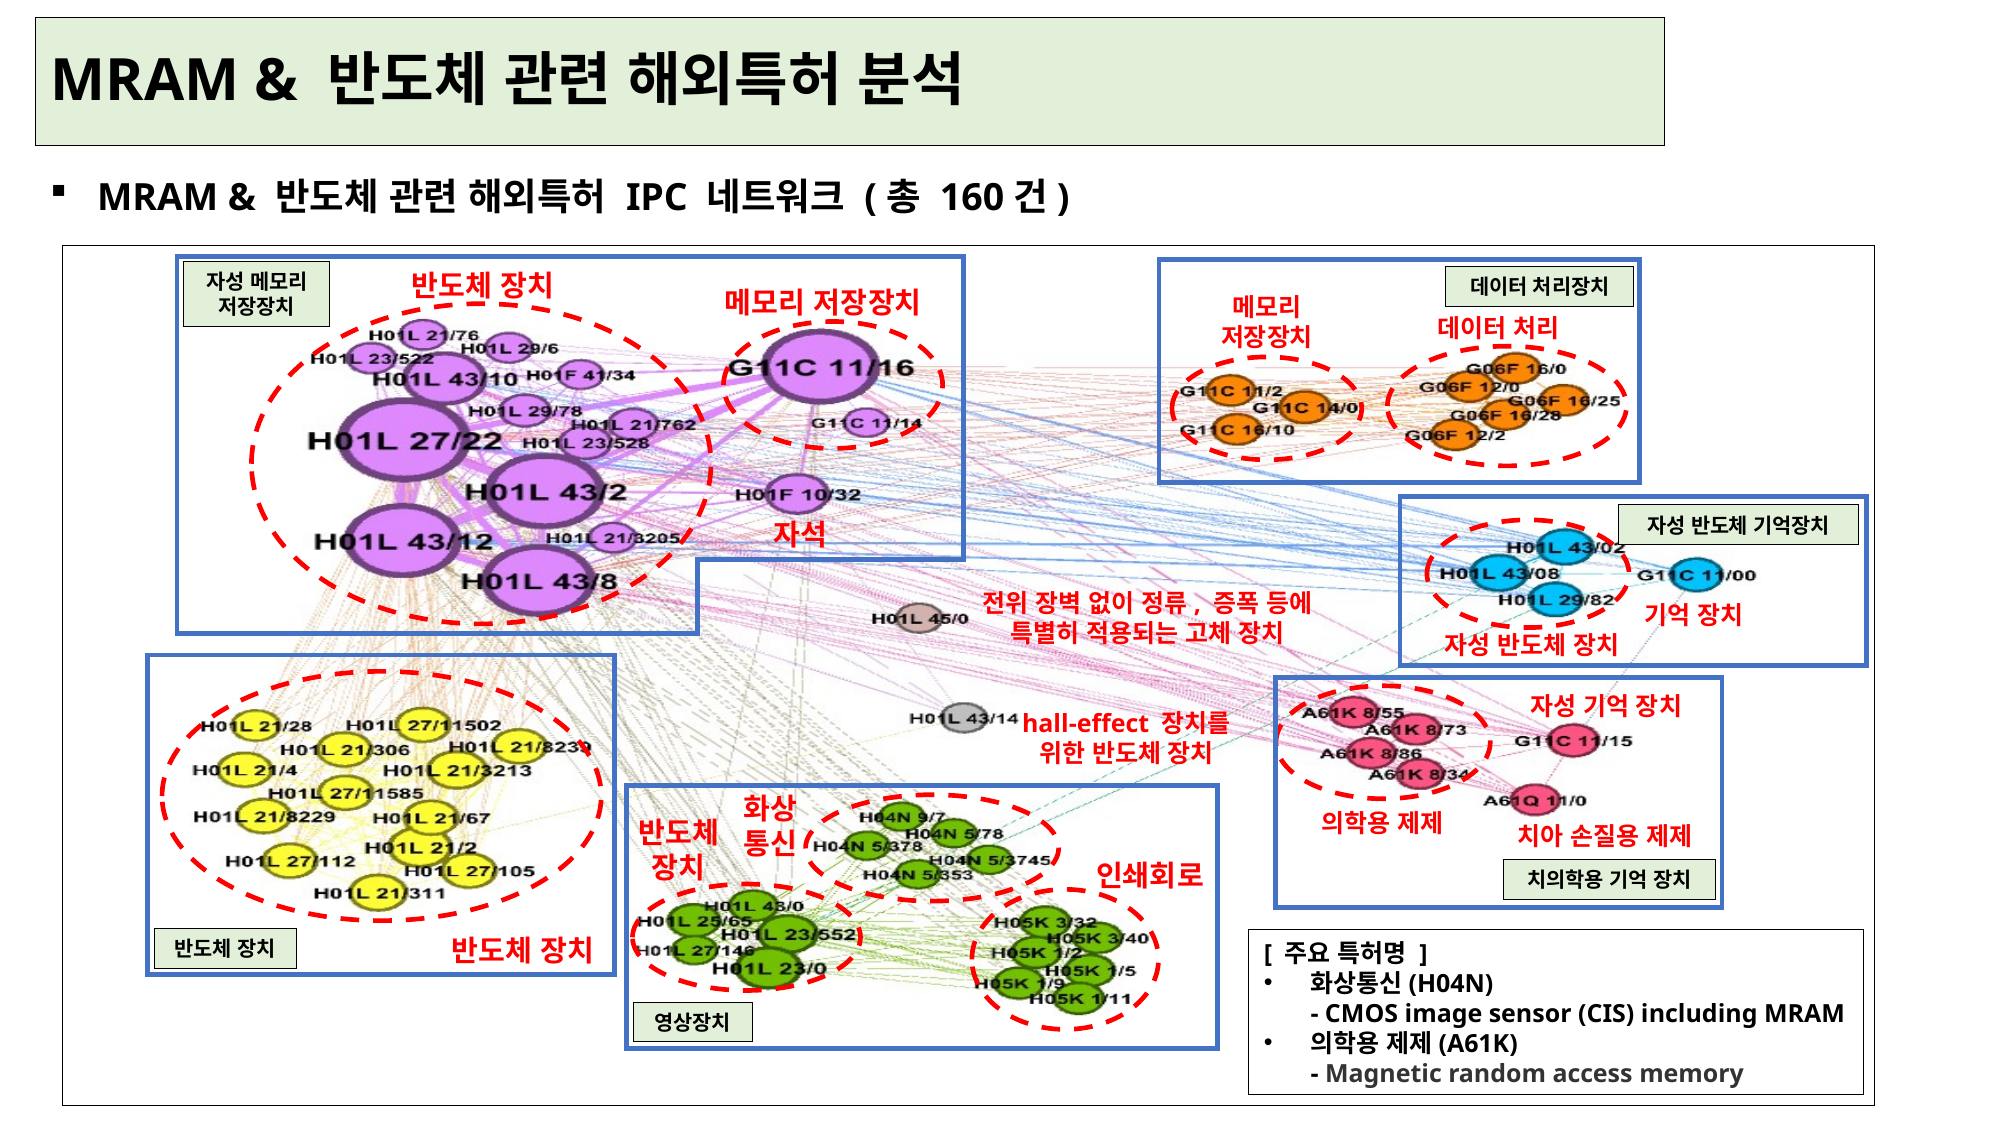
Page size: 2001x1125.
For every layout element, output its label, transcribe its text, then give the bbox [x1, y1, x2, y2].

text_box MRAM & 반도체 관련 해외특허 IPC 네트워크 (총 160건) [35, 165, 1250, 226]
title MRAM & 반도체 관련 해외특허 분석 [35, 17, 1665, 146]
picture [62, 245, 1875, 1106]
